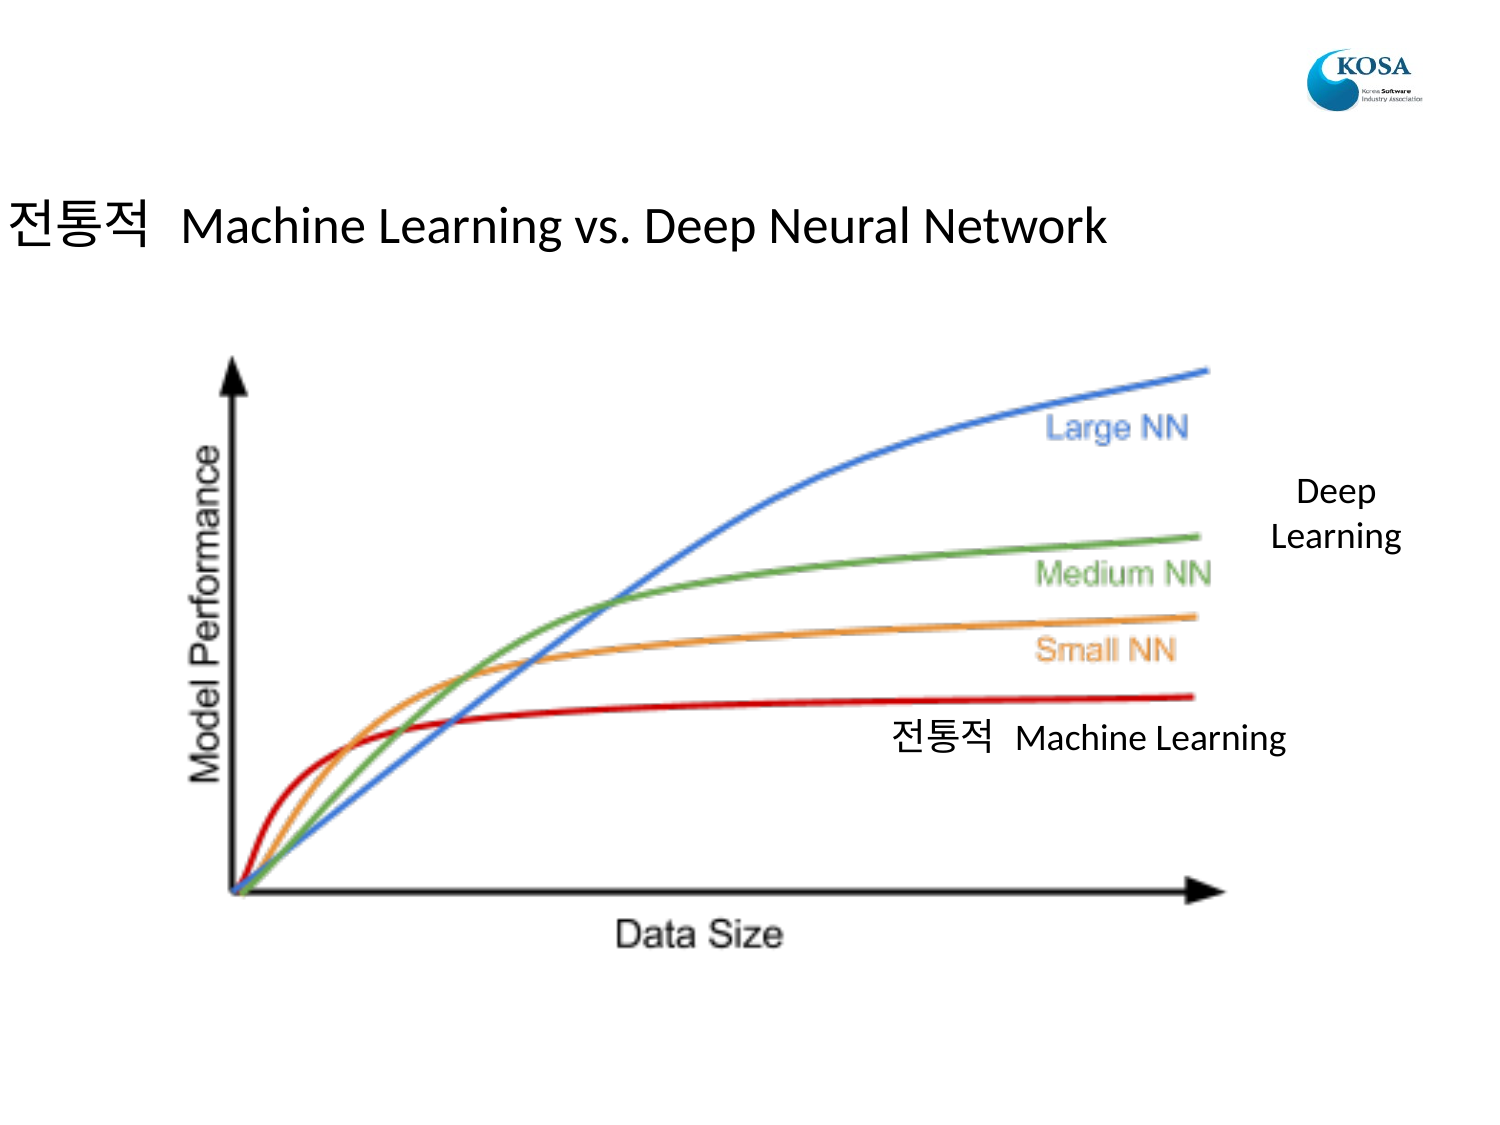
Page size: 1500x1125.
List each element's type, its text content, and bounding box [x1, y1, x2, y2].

text_box 전통적 Machine Learning vs. Deep Neural Network [0, 185, 1500, 324]
picture [163, 355, 1317, 963]
text_box Deep Learning [1317, 460, 1433, 562]
picture [1306, 48, 1423, 112]
